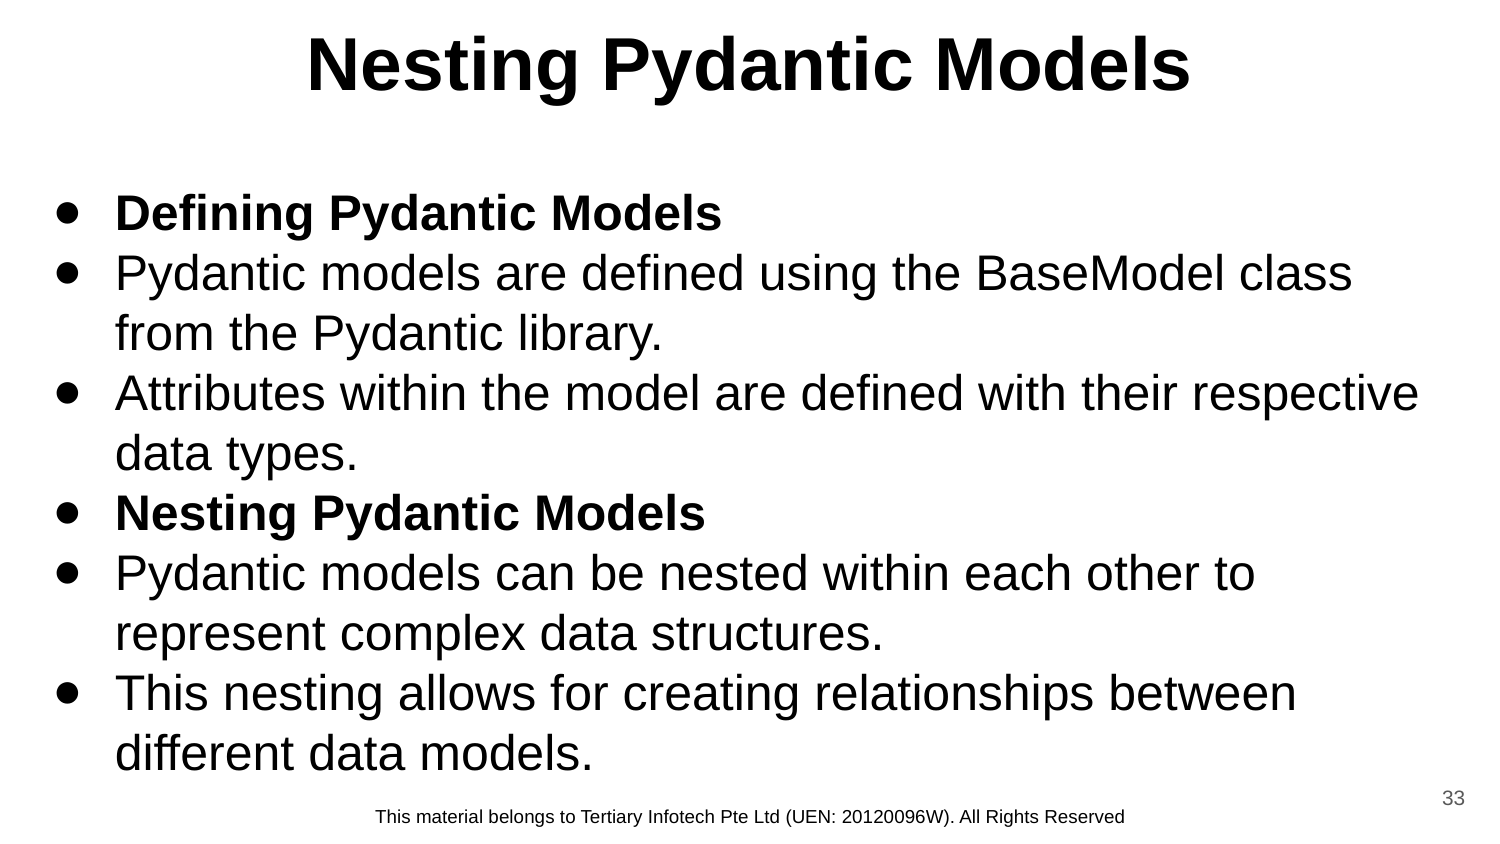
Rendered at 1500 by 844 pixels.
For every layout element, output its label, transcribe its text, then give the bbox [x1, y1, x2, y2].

title Nesting Pydantic Models [0, 0, 1500, 94]
text_box 33 [1390, 764, 1480, 830]
list Defining Pydantic Models Pydantic models are defined using the BaseModel class from the Pydantic library. Attributes within the model are defined with their respective data types. Nesting Pydantic Models Pydantic models can be nested within each other to represent complex data structures. This nesting allows for creating relationships between different data models. [24, 105, 1480, 818]
